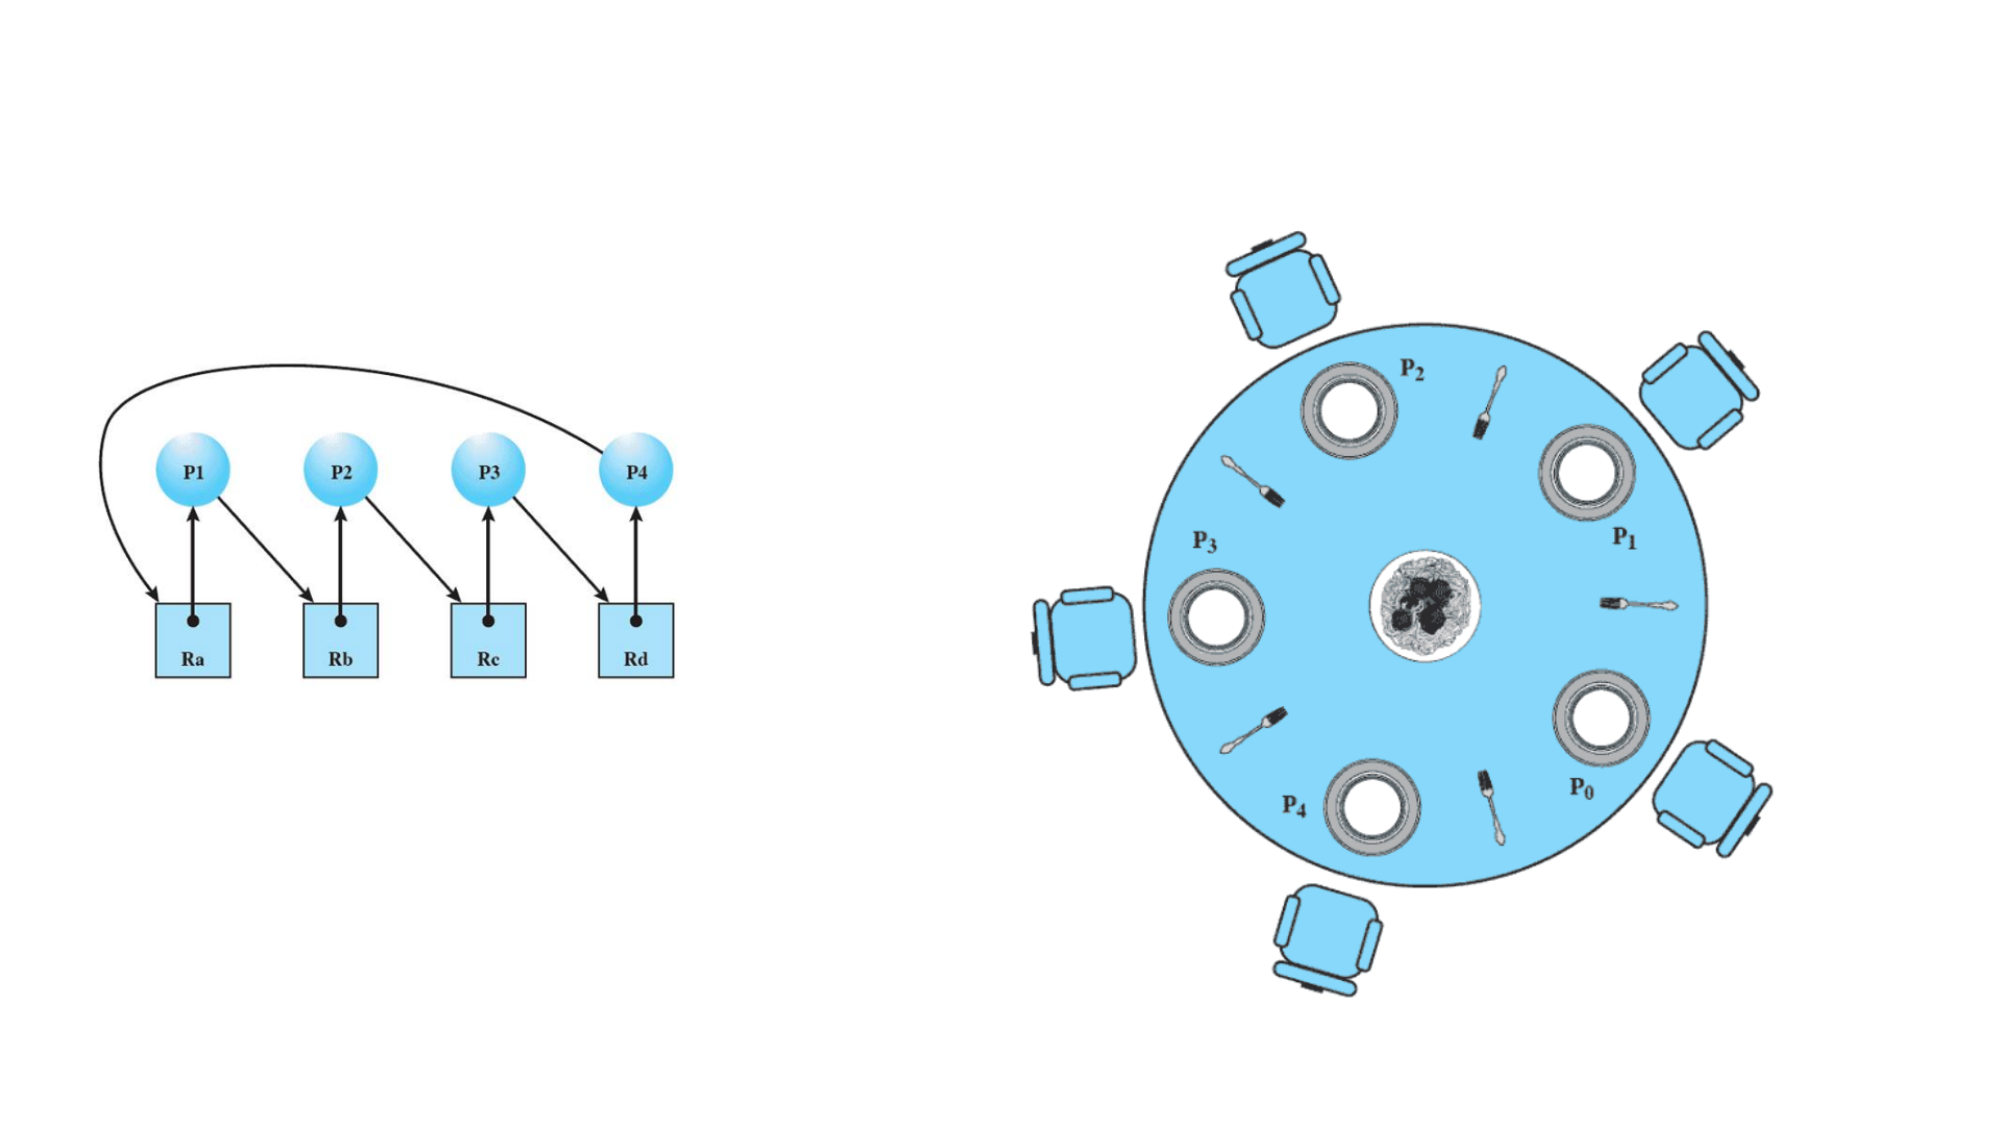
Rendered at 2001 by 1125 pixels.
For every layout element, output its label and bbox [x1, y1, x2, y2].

picture [75, 351, 722, 715]
picture [1013, 229, 1810, 1005]
